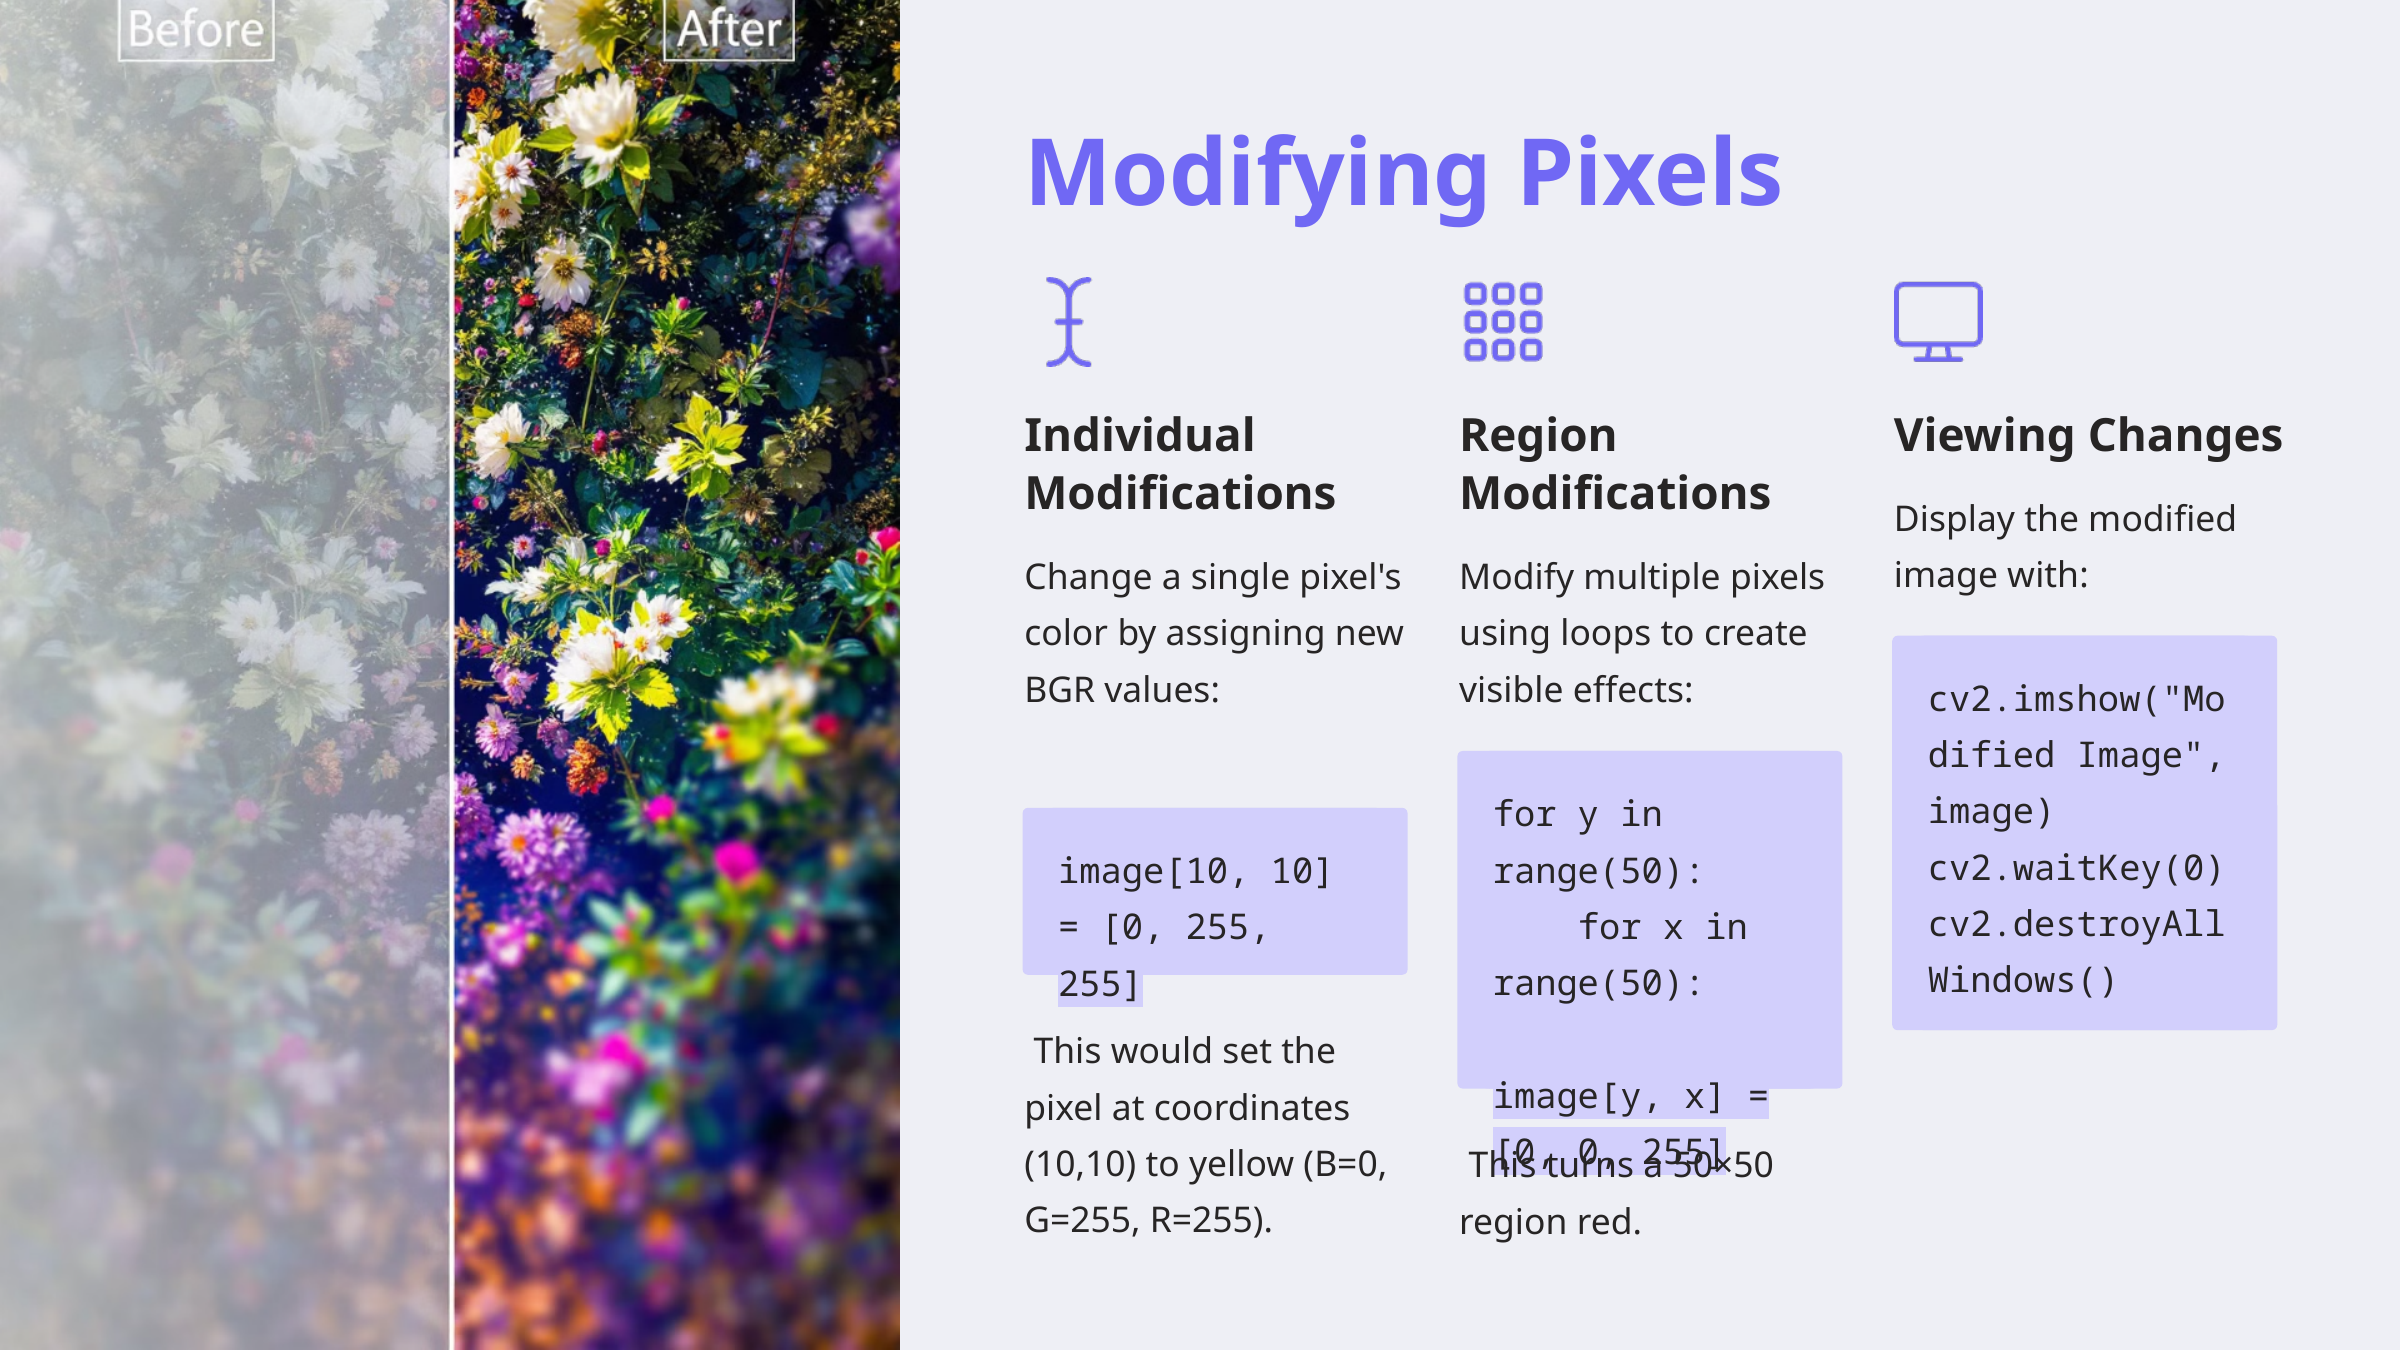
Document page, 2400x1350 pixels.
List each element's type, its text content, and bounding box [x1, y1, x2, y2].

text_box This would set the pixel at coordinates (10,10) to yellow (B=0, G=255, R=255). [1024, 1014, 1406, 1243]
text_box Modify multiple pixels using loops to create visible effects: [1459, 540, 1841, 711]
text_box Change a single pixel's color by assigning new BGR values: [1024, 540, 1406, 768]
picture [1893, 277, 1983, 367]
text_box Modifying Pixels [1024, 107, 1960, 225]
text_box Display the modified image with: [1894, 481, 2276, 596]
text_box [1022, 807, 1408, 975]
text_box Individual Modifications [1024, 402, 1406, 520]
text_box Viewing Changes [1894, 402, 2276, 461]
text_box This turns a 50×50 region red. [1459, 1128, 1841, 1243]
text_box cv2.imshow("Modified Image", image) cv2.waitKey(0) cv2.destroyAllWindows() [1927, 662, 2242, 1004]
text_box [1892, 635, 2278, 1031]
text_box [1457, 750, 1843, 1089]
picture [1459, 277, 1548, 367]
picture [1024, 277, 1114, 367]
text_box for y in range(50): for x in range(50): image[y, x] = [0, 0, 255] [1492, 777, 1807, 1062]
text_box image[10, 10] = [0, 255, 255] [1058, 834, 1373, 949]
picture [0, 0, 900, 1350]
text_box Region Modifications [1459, 402, 1841, 520]
